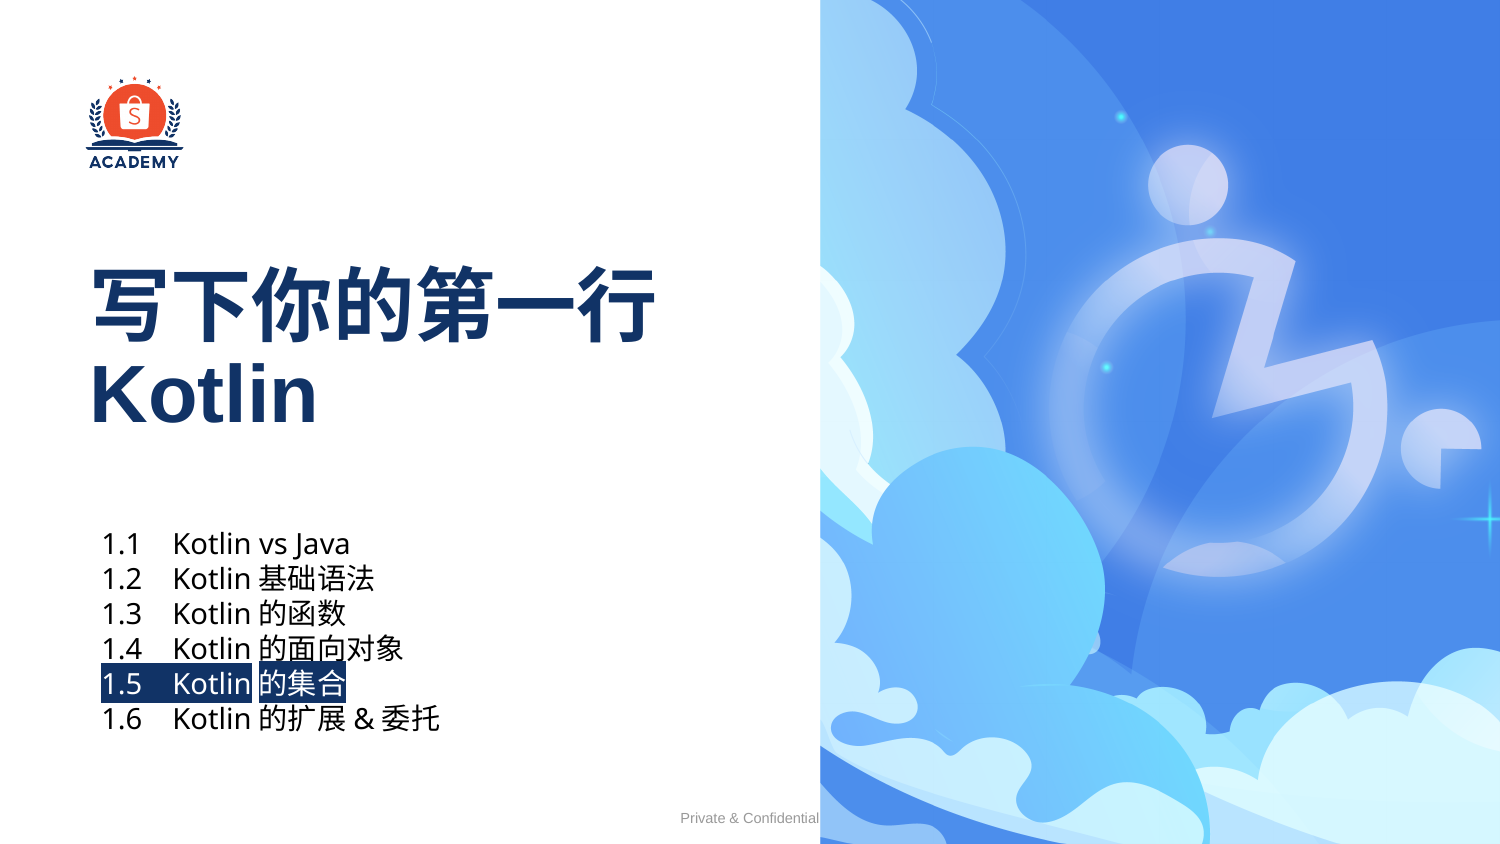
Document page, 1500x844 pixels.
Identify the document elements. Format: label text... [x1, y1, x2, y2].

text_box 1.1 Kotlin vs Java 1.2 Kotlin基础语法 1.3 Kotlin的函数 1.4 Kotlin的面向对象 1.5 Kotlin的集合 1.6 Kotlin的扩展&委托 [86, 510, 650, 751]
title 写下你的第一行Kotlin [86, 261, 766, 511]
picture [820, 0, 1500, 844]
picture [57, 46, 213, 202]
